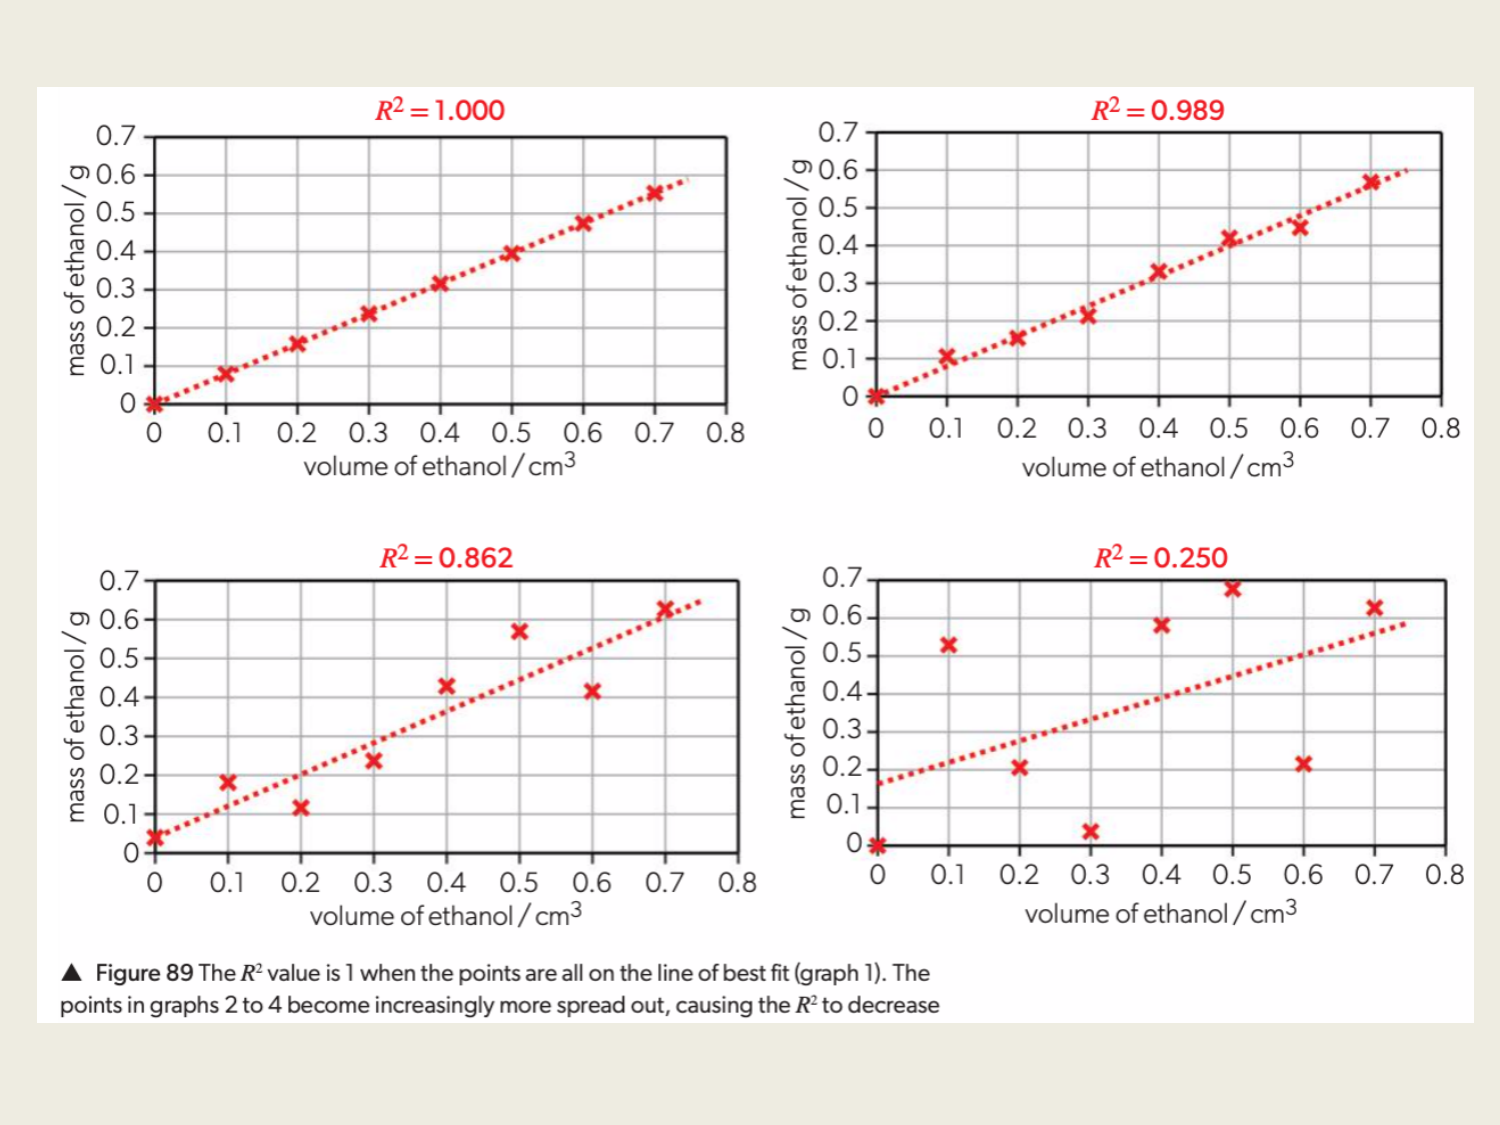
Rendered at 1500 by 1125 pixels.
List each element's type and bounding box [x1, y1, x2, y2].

list [37, 87, 1474, 1023]
